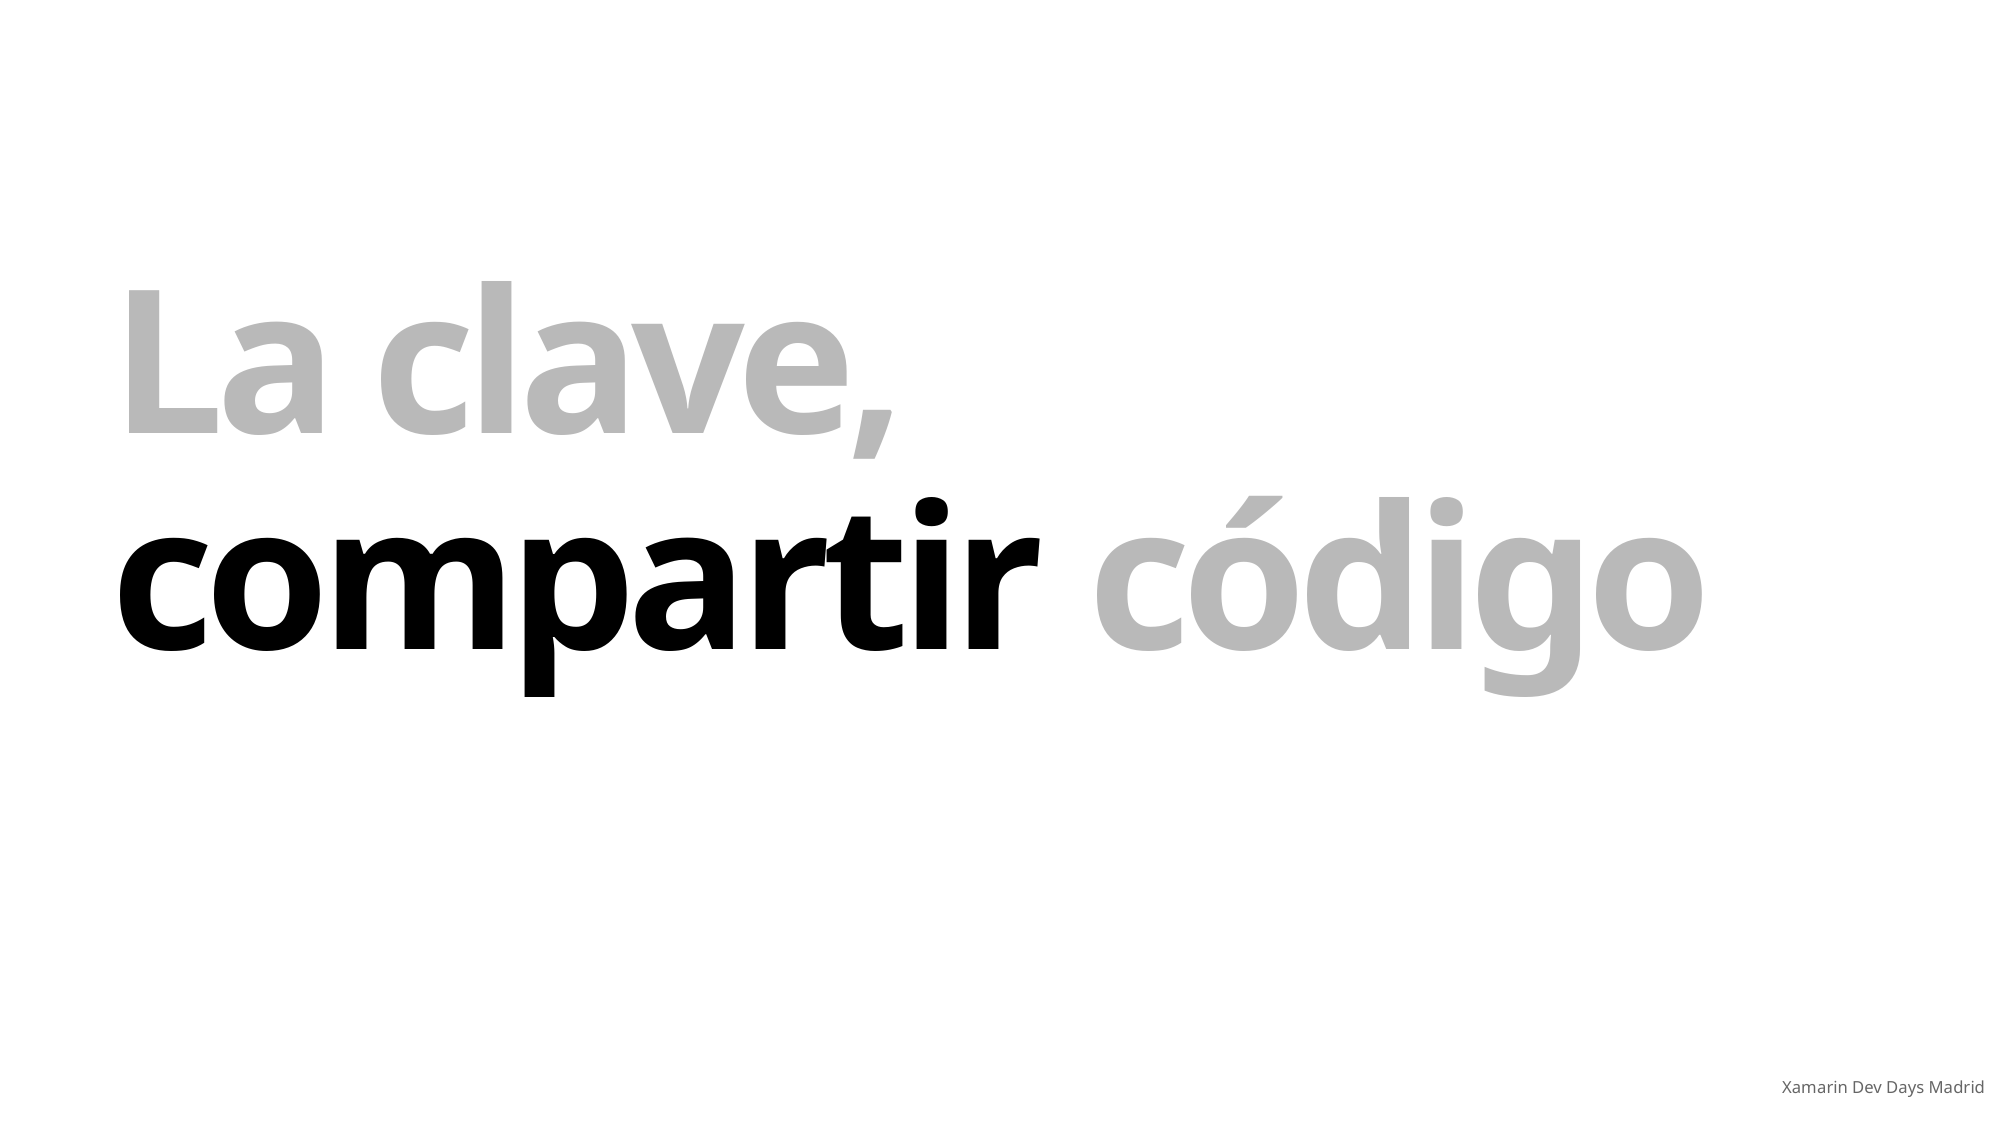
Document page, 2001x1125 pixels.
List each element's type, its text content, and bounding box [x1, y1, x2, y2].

title La clave, compartir código [88, 242, 1889, 840]
